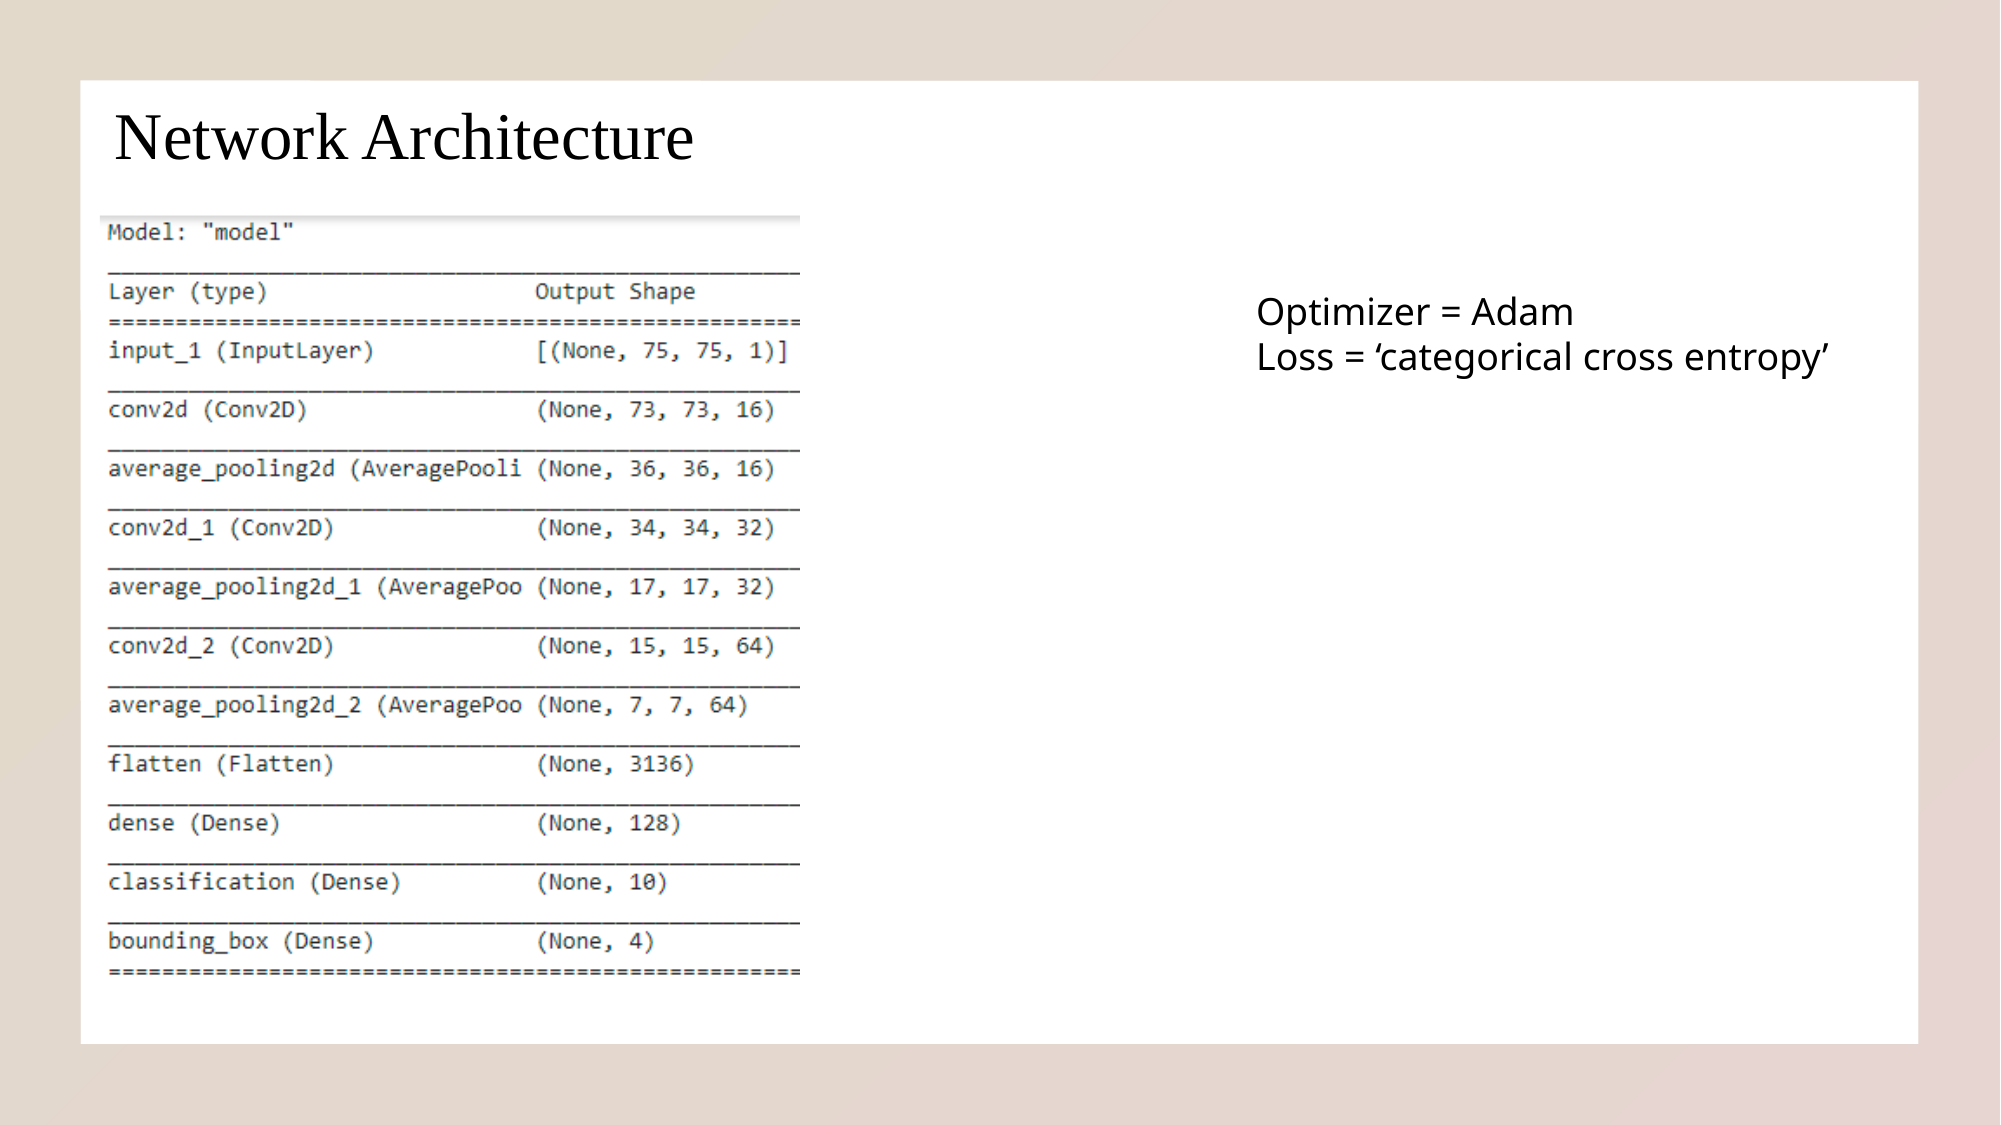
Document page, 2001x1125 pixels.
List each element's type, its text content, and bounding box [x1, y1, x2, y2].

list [99, 204, 800, 987]
text_box Optimizer = Adam Loss = ‘categorical cross entropy’ [1241, 280, 2000, 386]
title Network Architecture [99, 29, 1825, 247]
